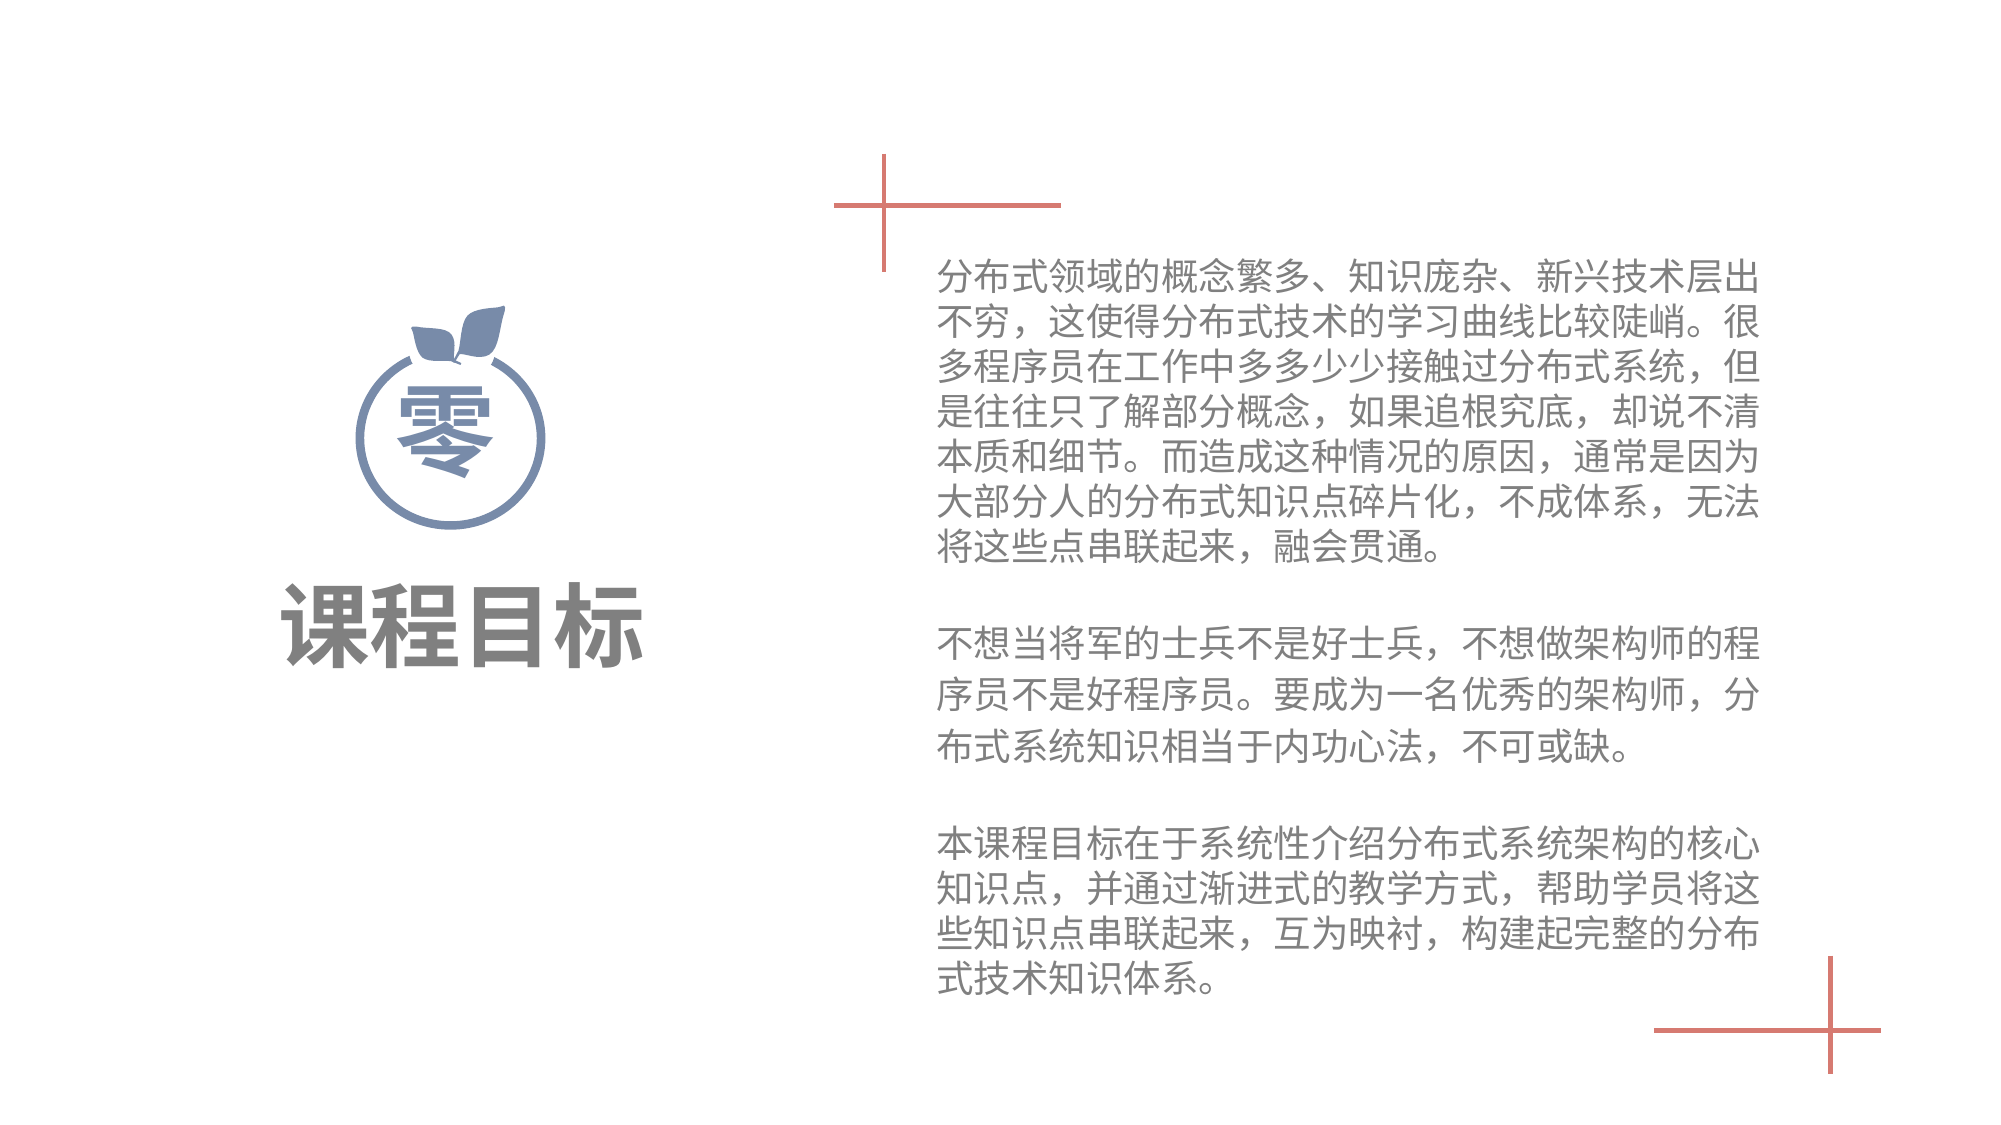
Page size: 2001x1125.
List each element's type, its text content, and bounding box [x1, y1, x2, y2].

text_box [833, 153, 1062, 273]
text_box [1653, 955, 1882, 1075]
text_box 课程目标 [42, 528, 881, 687]
text_box 分布式领域的概念繁多、知识庞杂、新兴技术层出不穷，这使得分布式技术的学习曲线比较陡峭。很多程序员在工作中多多少少接触过分布式系统，但是往往只了解部分概念，如果追根究底，却说不清本质和细节。而造成这种情况的原因，通常是因为大部分人的分布式知识点碎片化，不成体系，无法将这些点串联起来，融会贯通。 不想当将军的士兵不是好士兵，不想做架构师的程序员不是好程序员。要成为一名优秀的架构师，分布式系统知识相当于内功心法，不可或缺。 本课程目标在于系统性介绍分布式系统架构的核心知识点，并通过渐进式的教学方式，帮助学员将这些知识点串联起来，互为映衬，构建起完整的分布式技术知识体系。 [921, 245, 1780, 1008]
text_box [356, 302, 545, 529]
